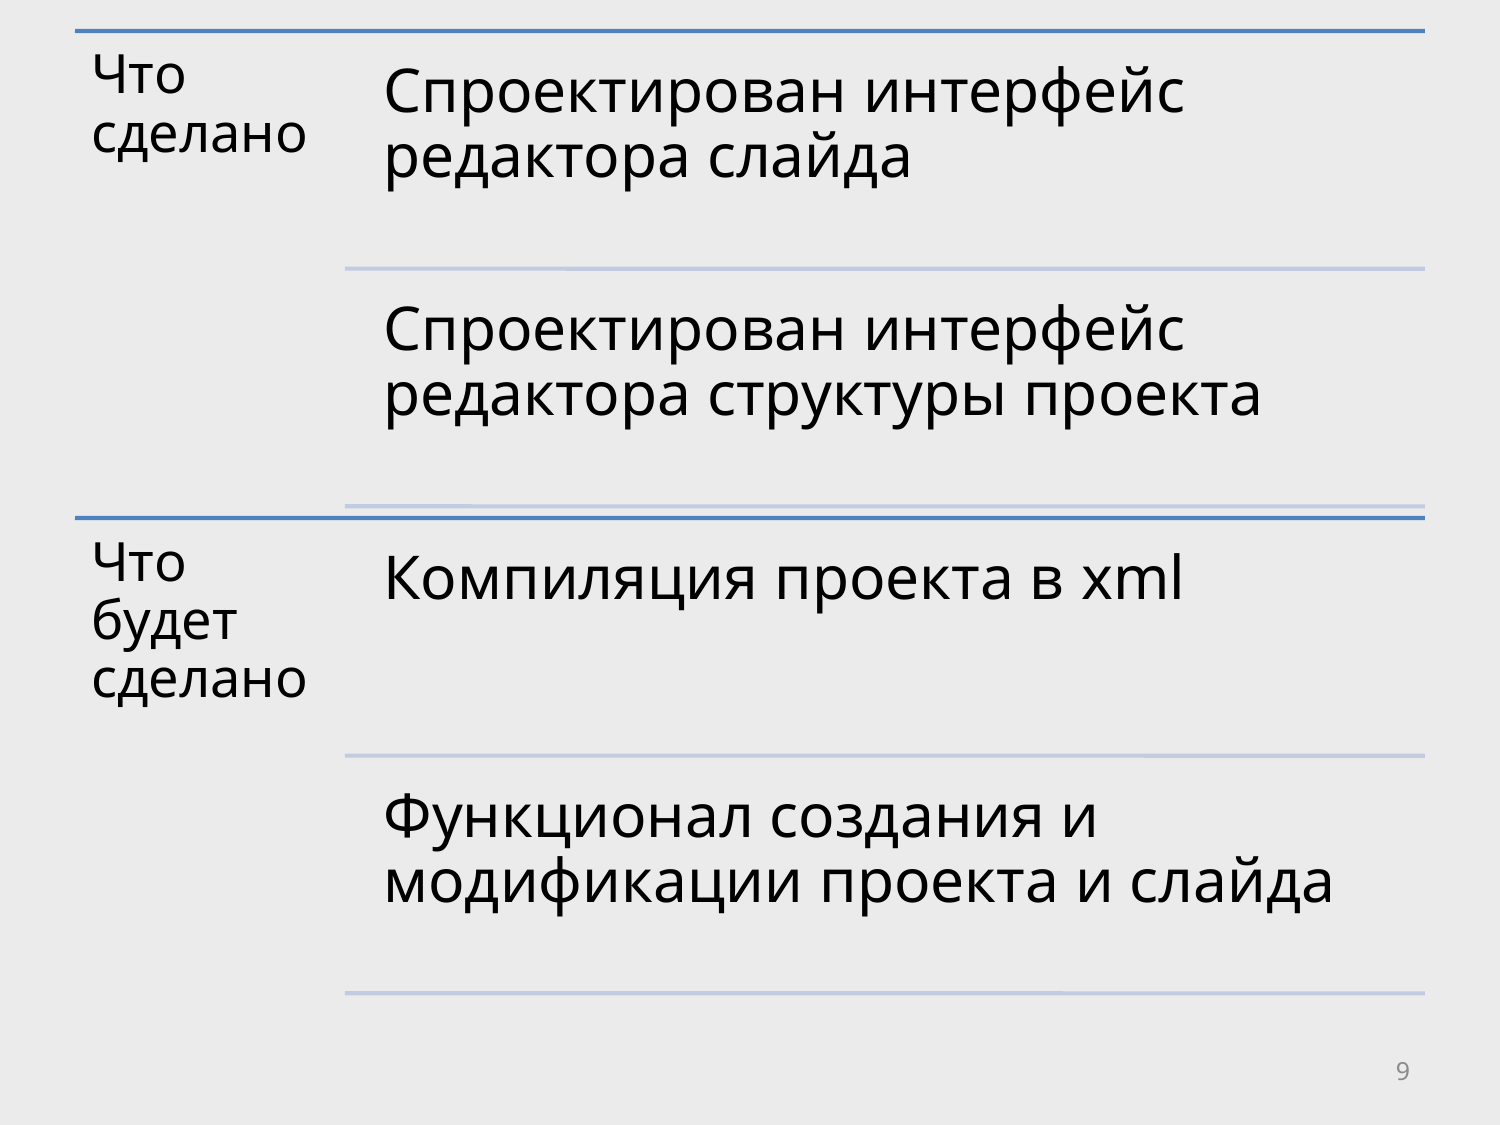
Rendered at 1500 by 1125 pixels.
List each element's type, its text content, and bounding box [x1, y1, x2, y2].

slide_number 9 [1074, 1042, 1425, 1103]
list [74, 30, 1426, 1006]
